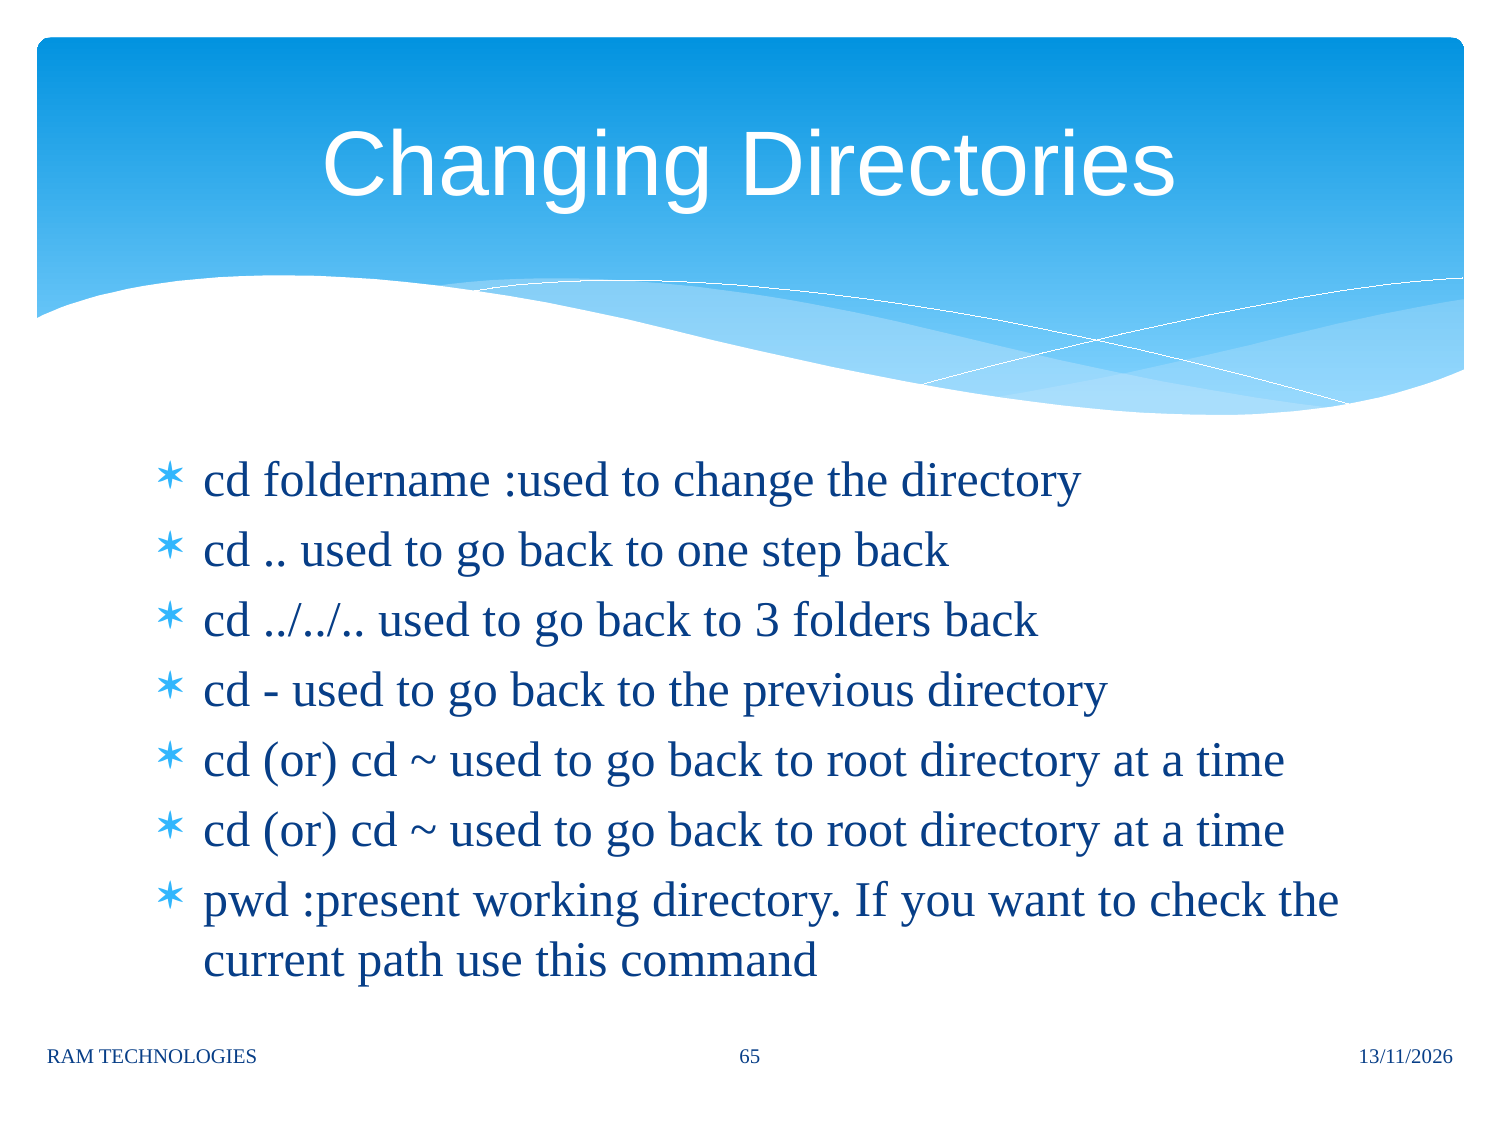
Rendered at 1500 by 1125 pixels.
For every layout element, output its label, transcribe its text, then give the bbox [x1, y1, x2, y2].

title Changing Directories [75, 55, 1425, 261]
slide_number 65 [654, 1025, 846, 1086]
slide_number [847, 1025, 1469, 1086]
footer RAM TECHNOLOGIES [31, 1025, 653, 1086]
list cd foldername :used to change the directory cd .. used to go back to one step back cd ../../.. used to go back to 3 folders back cd - used to go back to the previous directory cd (or) cd ~ used to go back to root directory at a time cd (or) cd ~ used to go back to root directory at a time pwd :present working directory. If you want to check the current path use this command [143, 438, 1359, 1005]
